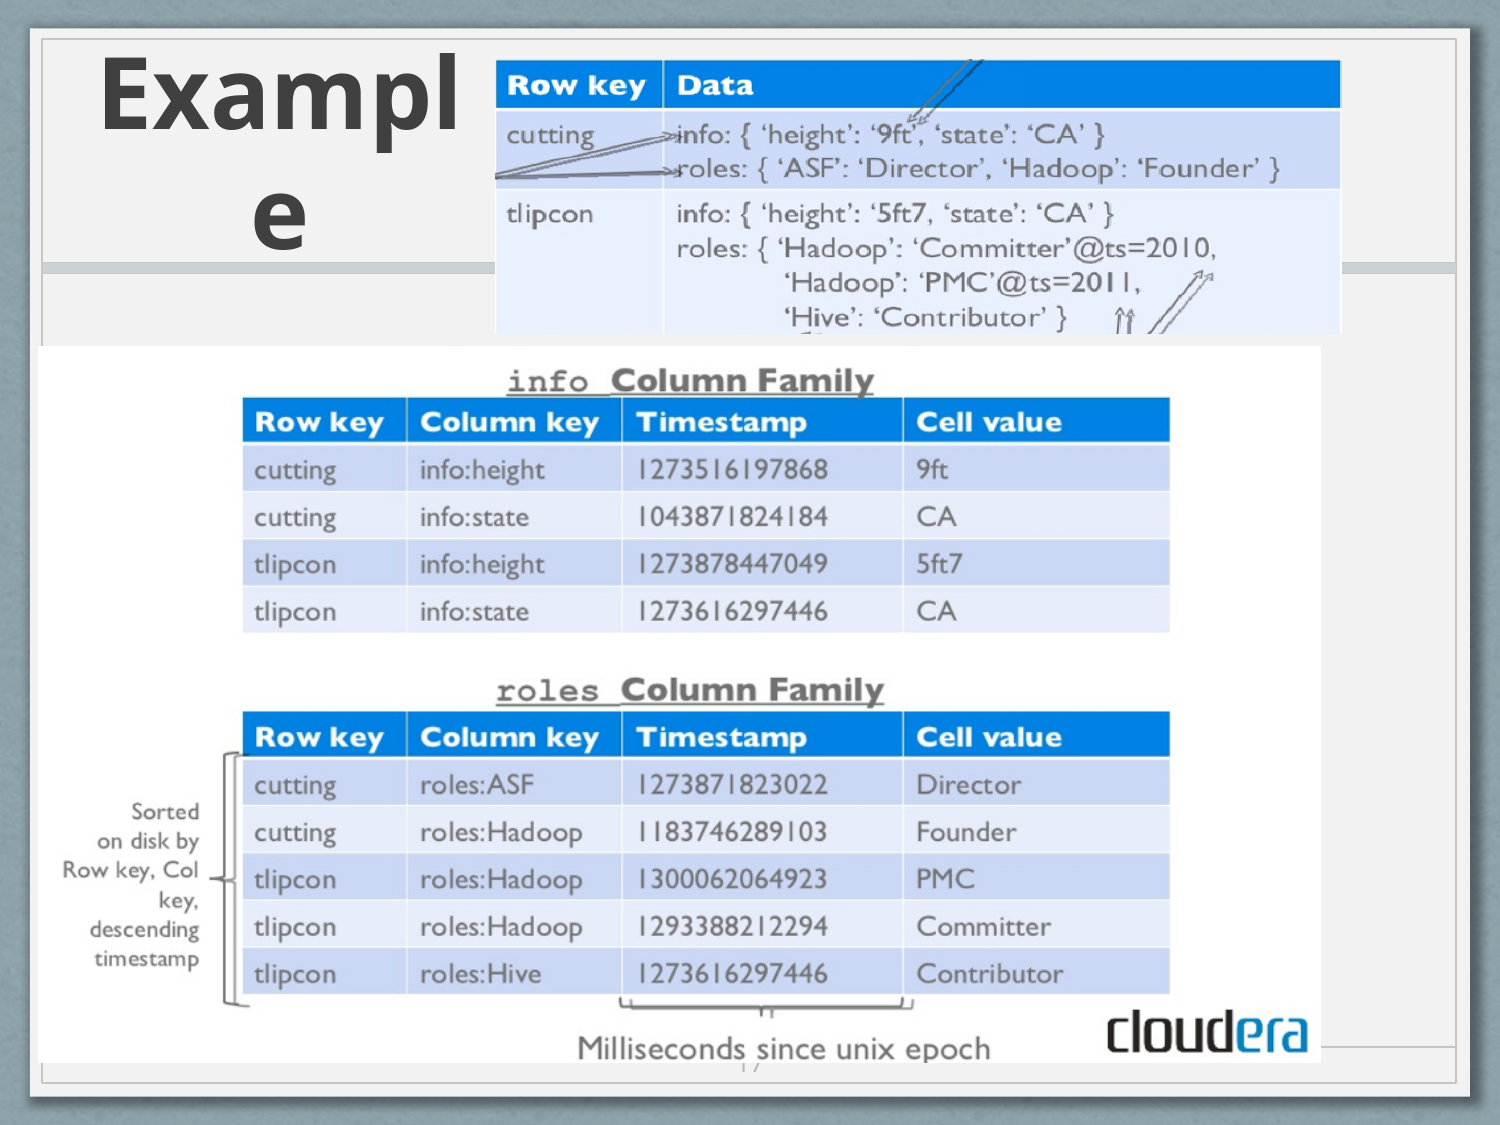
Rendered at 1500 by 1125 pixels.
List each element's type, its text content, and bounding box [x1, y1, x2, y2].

title Example [64, 39, 496, 261]
picture [494, 59, 1342, 335]
picture [37, 345, 1321, 1064]
slide_number 17 [687, 1077, 813, 1088]
